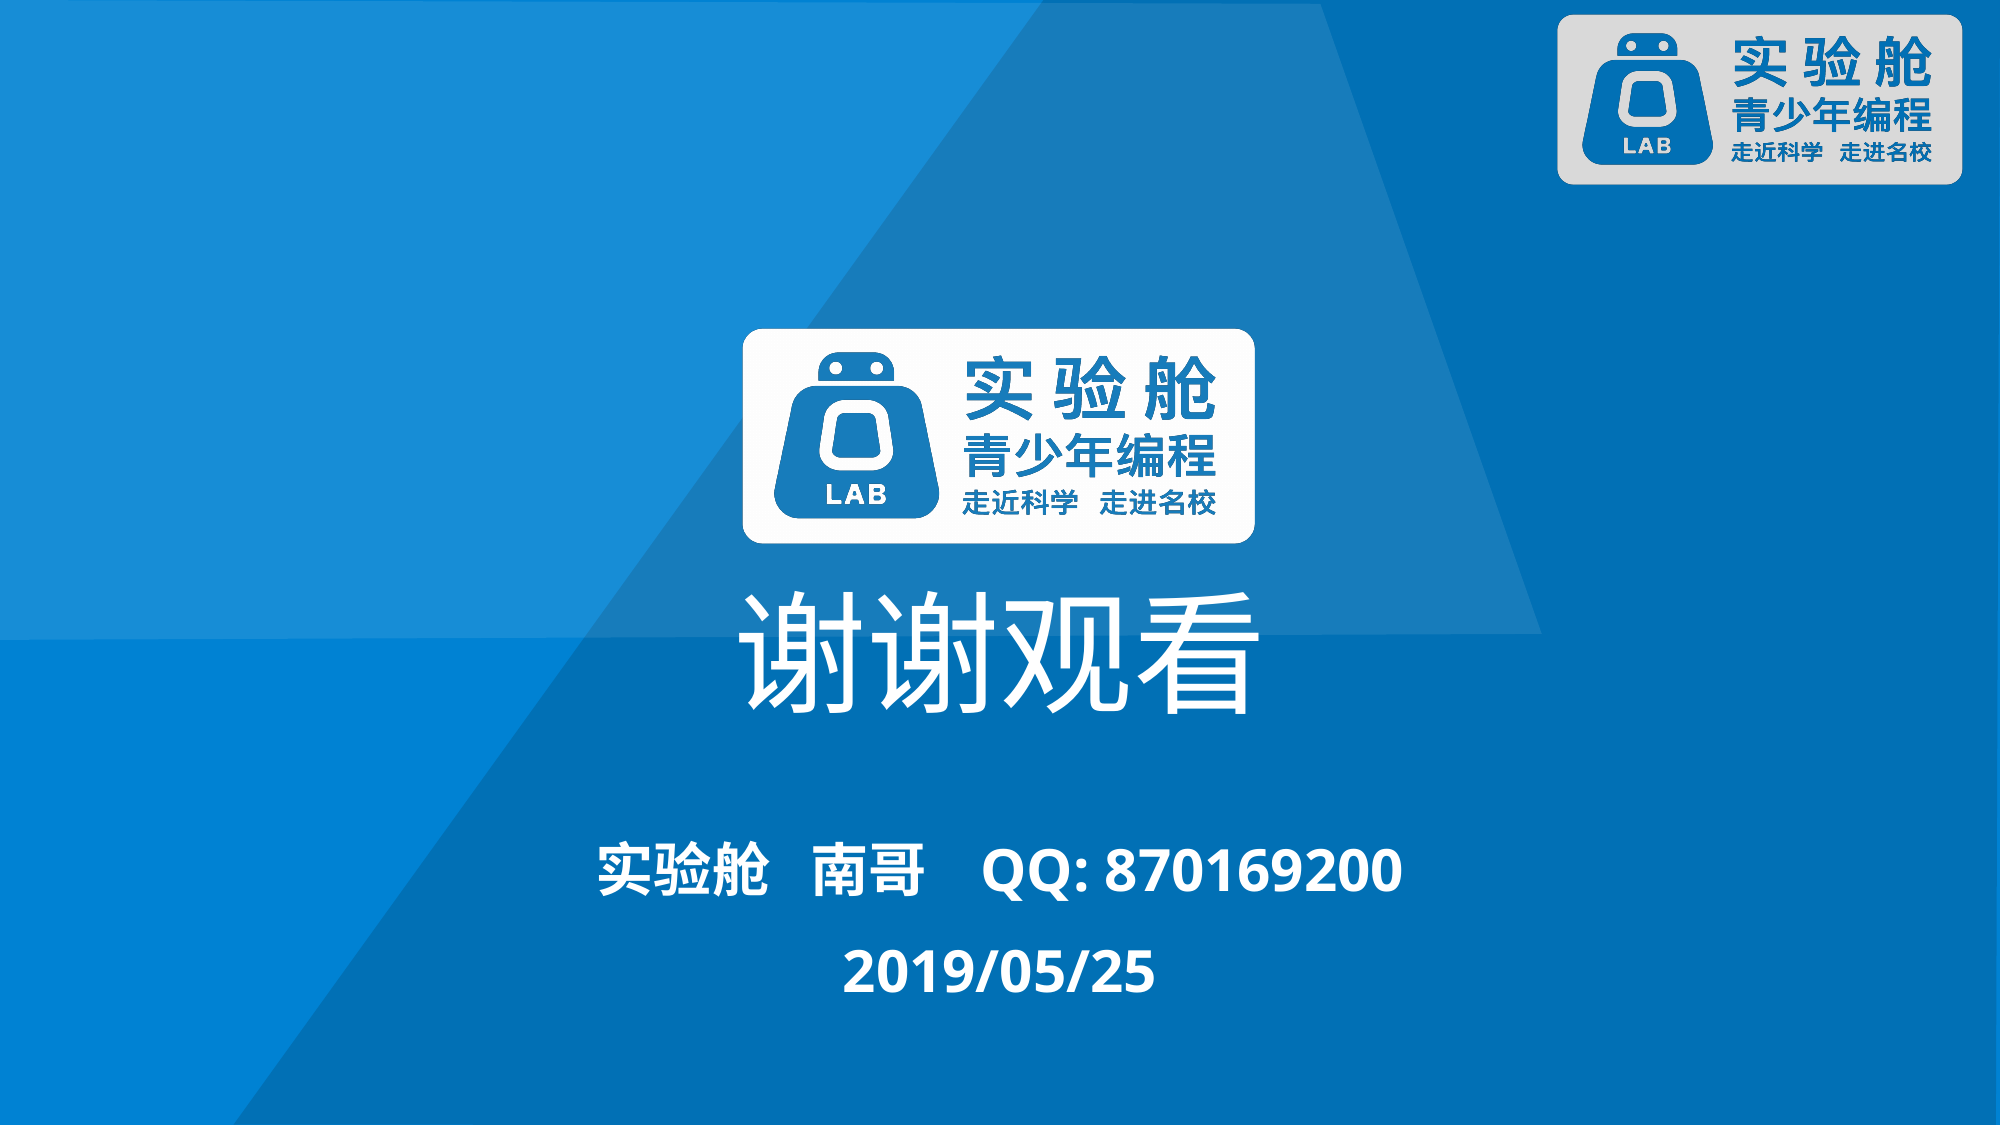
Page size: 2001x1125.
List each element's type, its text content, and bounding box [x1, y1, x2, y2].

picture [1538, 0, 1984, 200]
picture [718, 309, 1282, 563]
text_box 实验舱 南哥 QQ: 870169200 [40, 833, 1960, 908]
text_box 2019/05/25 [40, 934, 1960, 1008]
